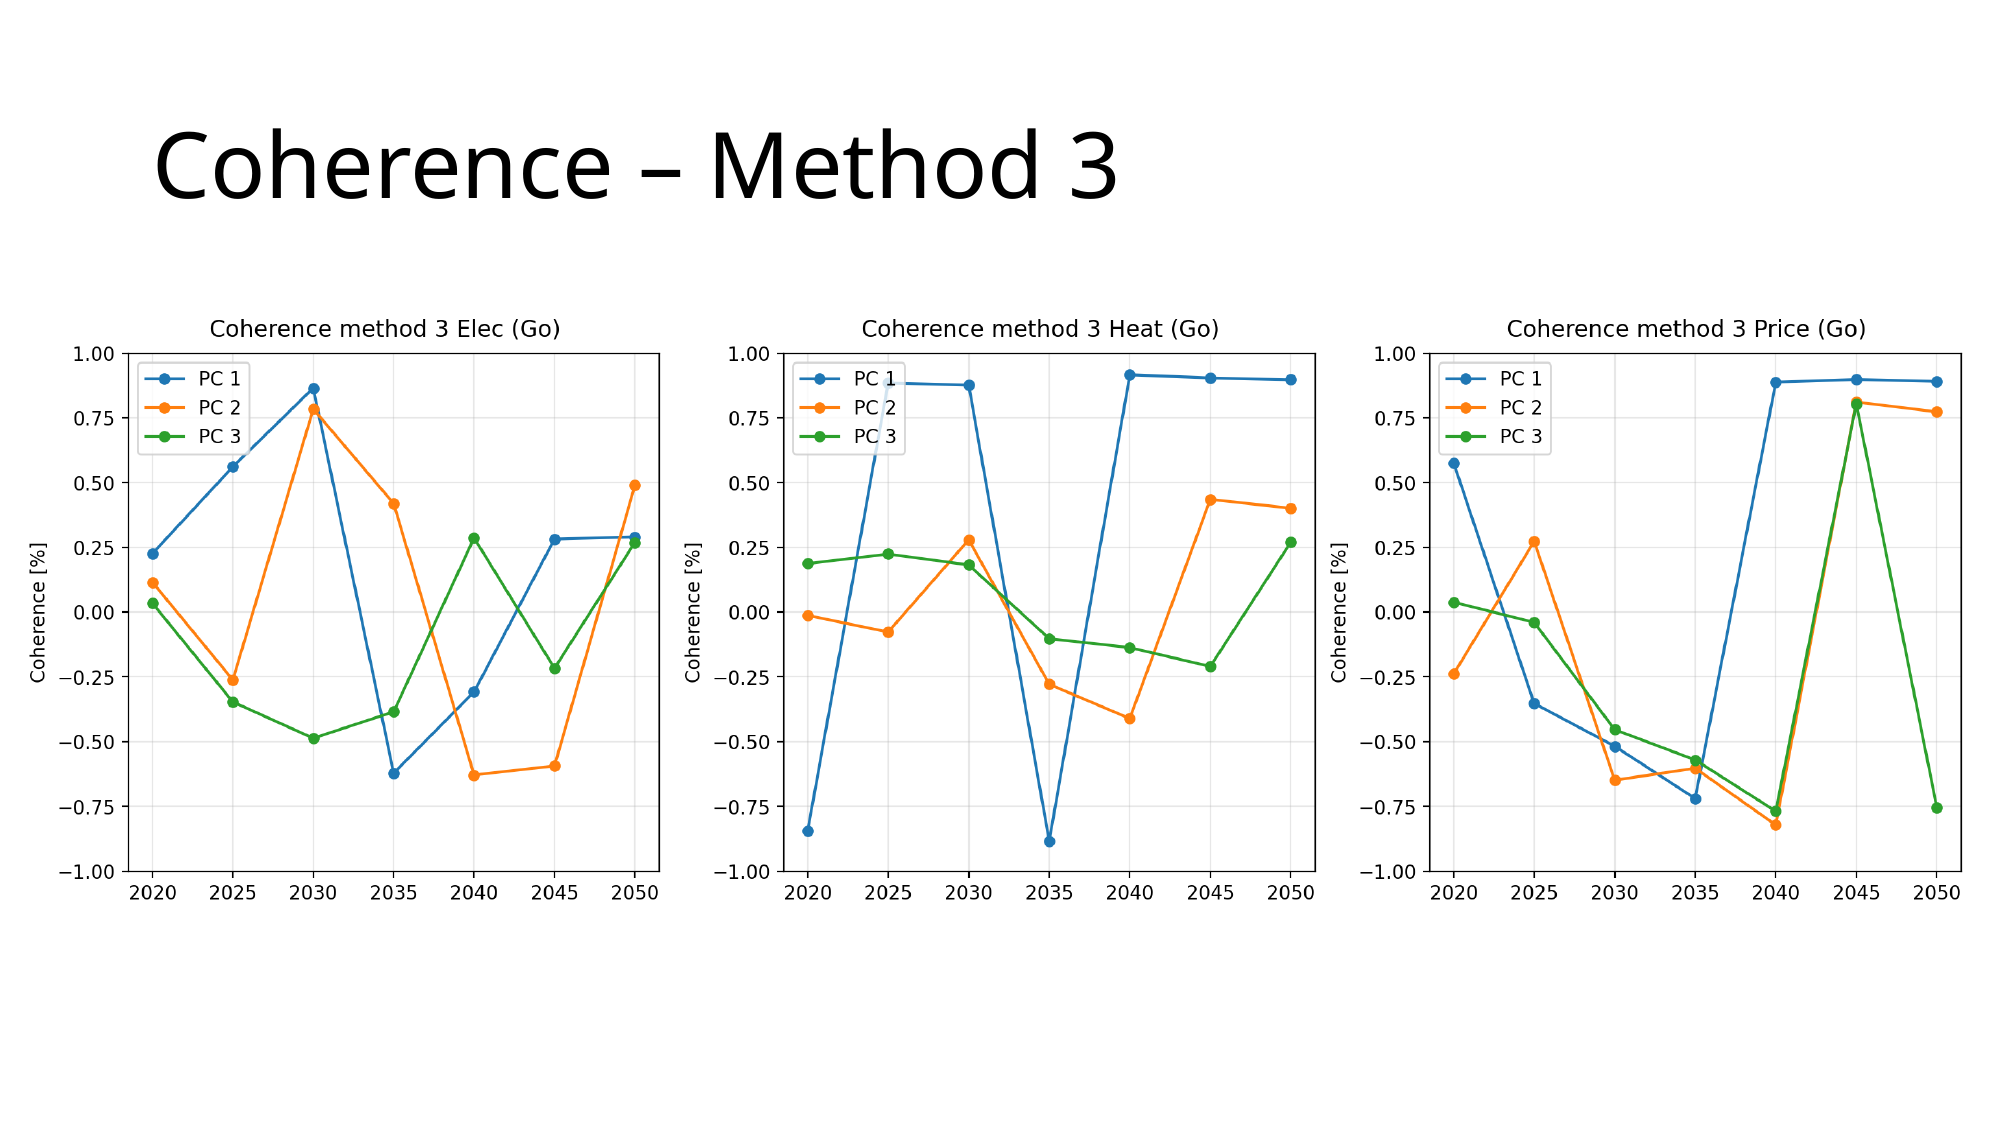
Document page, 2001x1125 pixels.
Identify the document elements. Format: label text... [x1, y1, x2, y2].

picture [1317, 305, 1974, 917]
title Coherence – Method 3 [137, 59, 1863, 278]
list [15, 305, 671, 917]
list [671, 305, 1317, 917]
